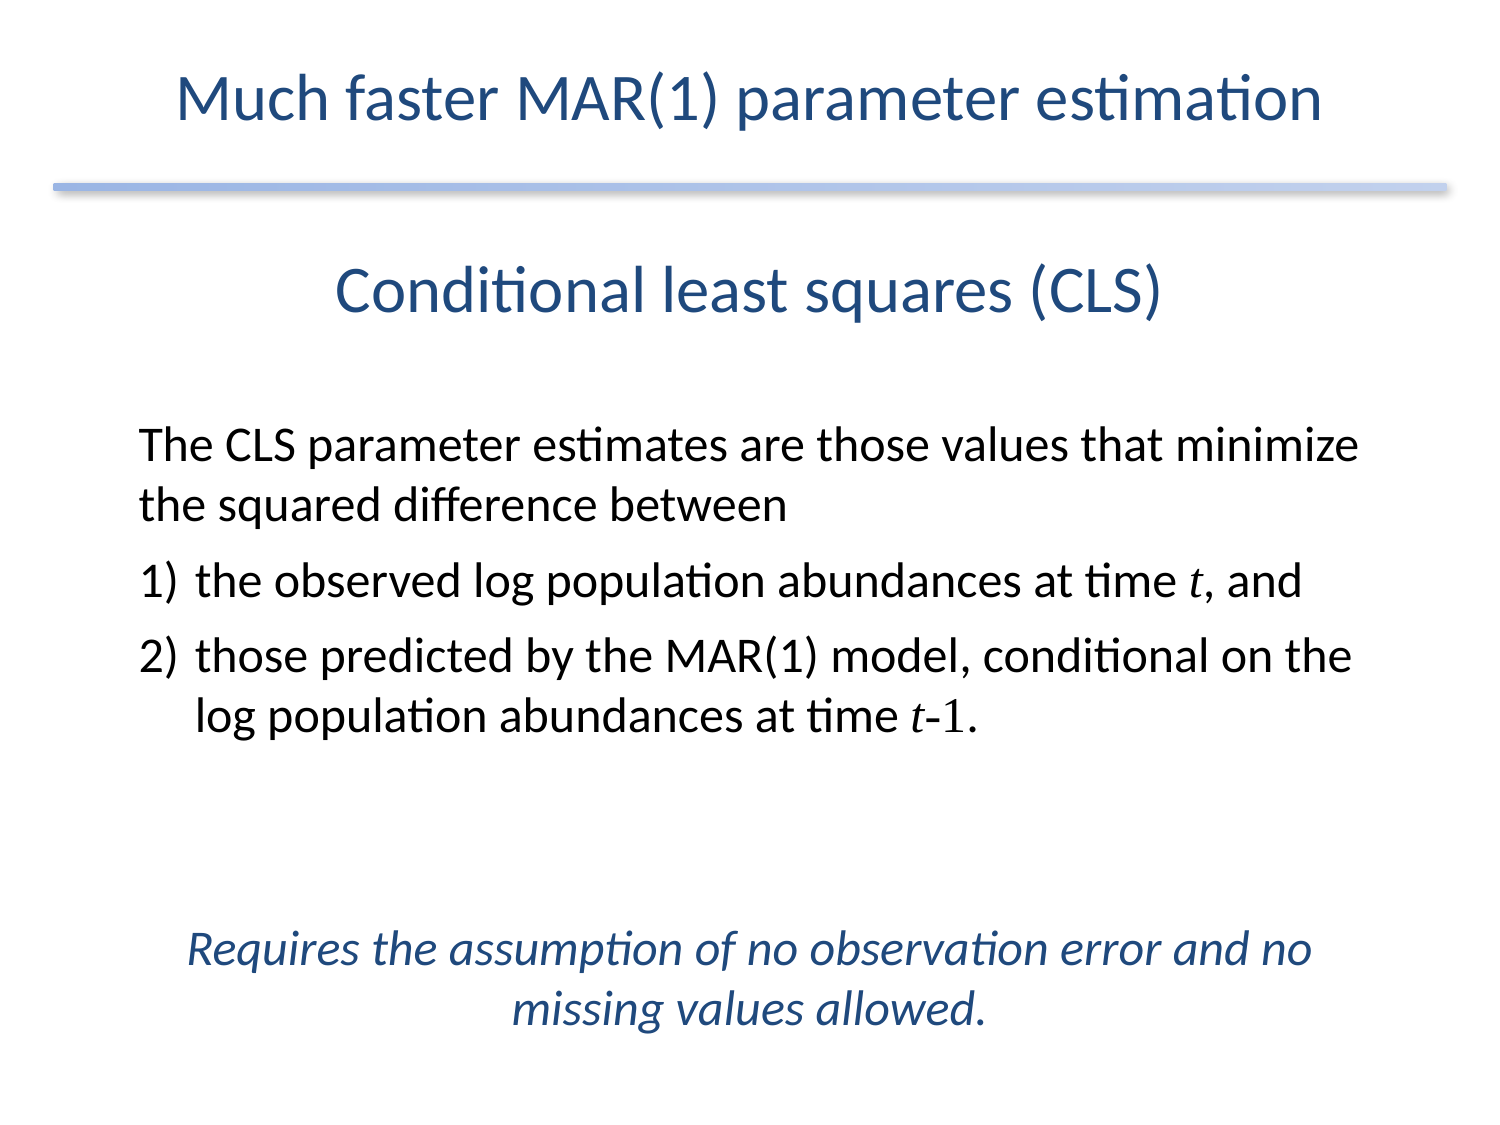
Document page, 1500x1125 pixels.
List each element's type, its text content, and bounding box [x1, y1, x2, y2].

text_box [53, 183, 1447, 191]
text_box the observed log population abundances at time t, and those predicted by the MAR(1) model, conditional on the log population abundances at time t-1. [123, 539, 1417, 750]
text_box Requires the assumption of no observation error and no missing values allowed. [99, 907, 1401, 1043]
text_box The CLS parameter estimates are those values that minimize the squared difference between [123, 404, 1402, 539]
title Much faster MAR(1) parameter estimation [75, 0, 1425, 180]
text_box Conditional least squares (CLS) [53, 238, 1447, 334]
